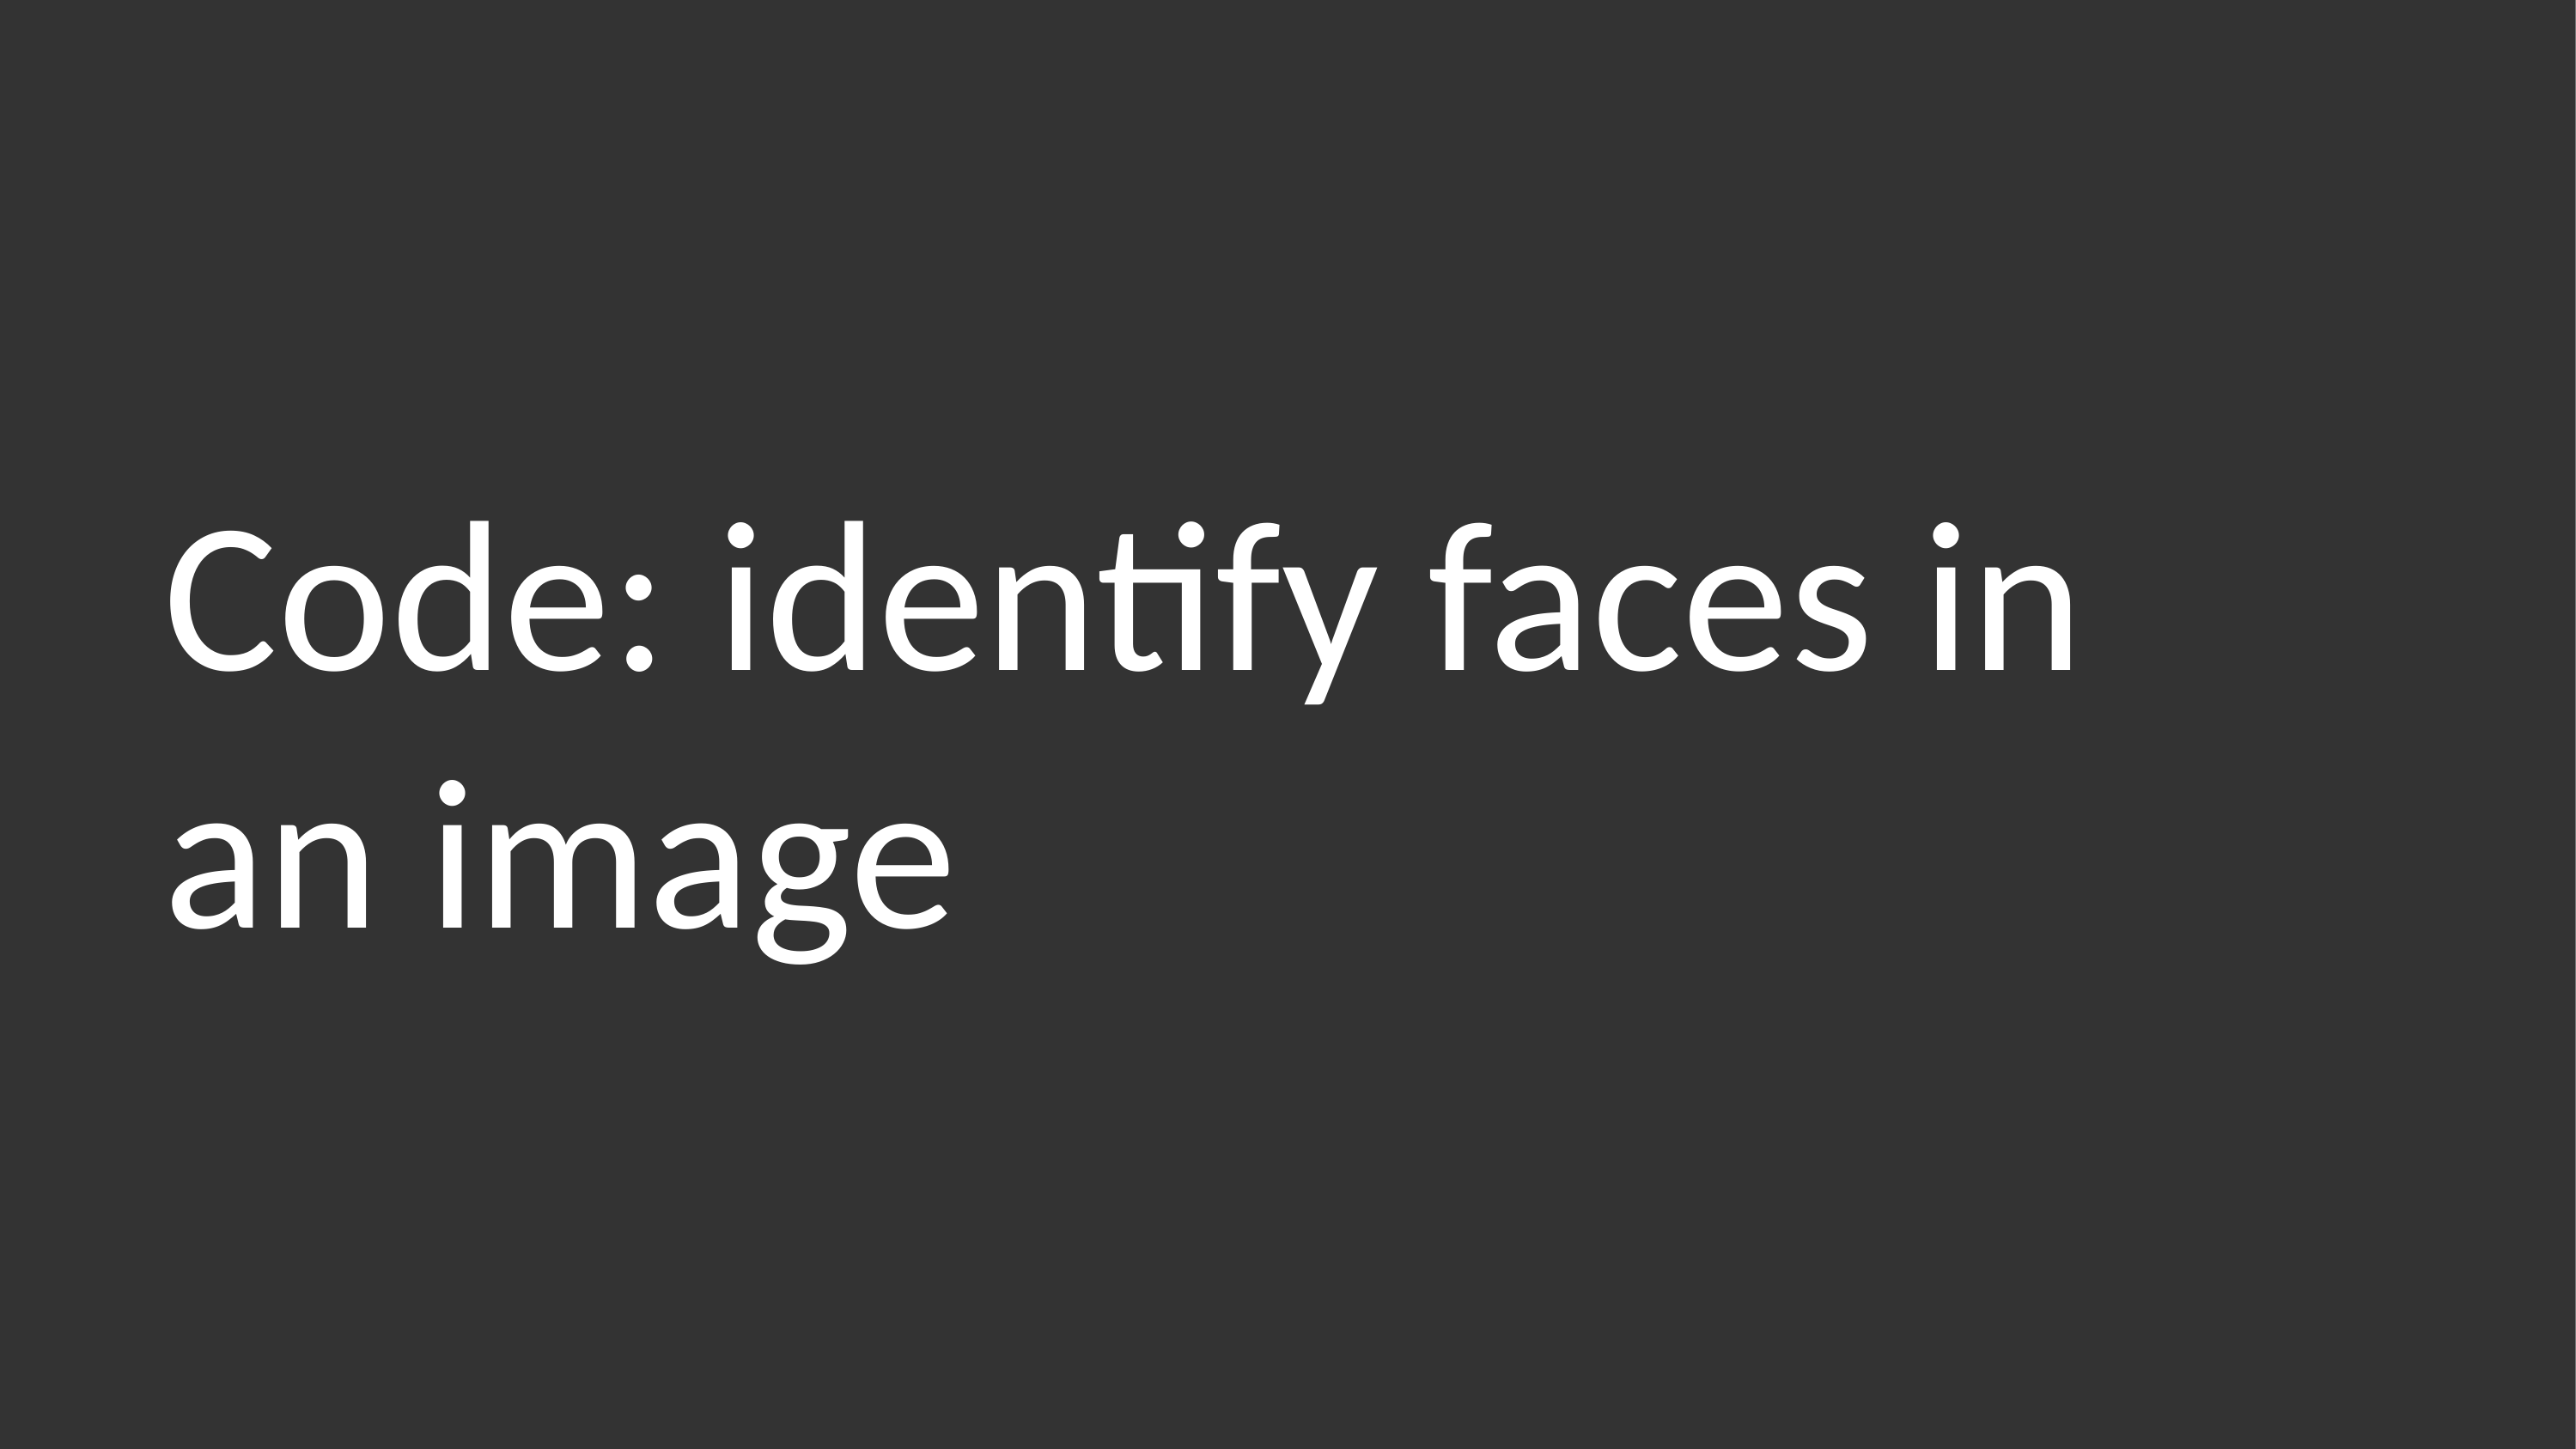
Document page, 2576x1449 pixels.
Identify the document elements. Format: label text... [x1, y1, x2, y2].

title Code: identify faces in an image [137, 137, 2402, 1290]
